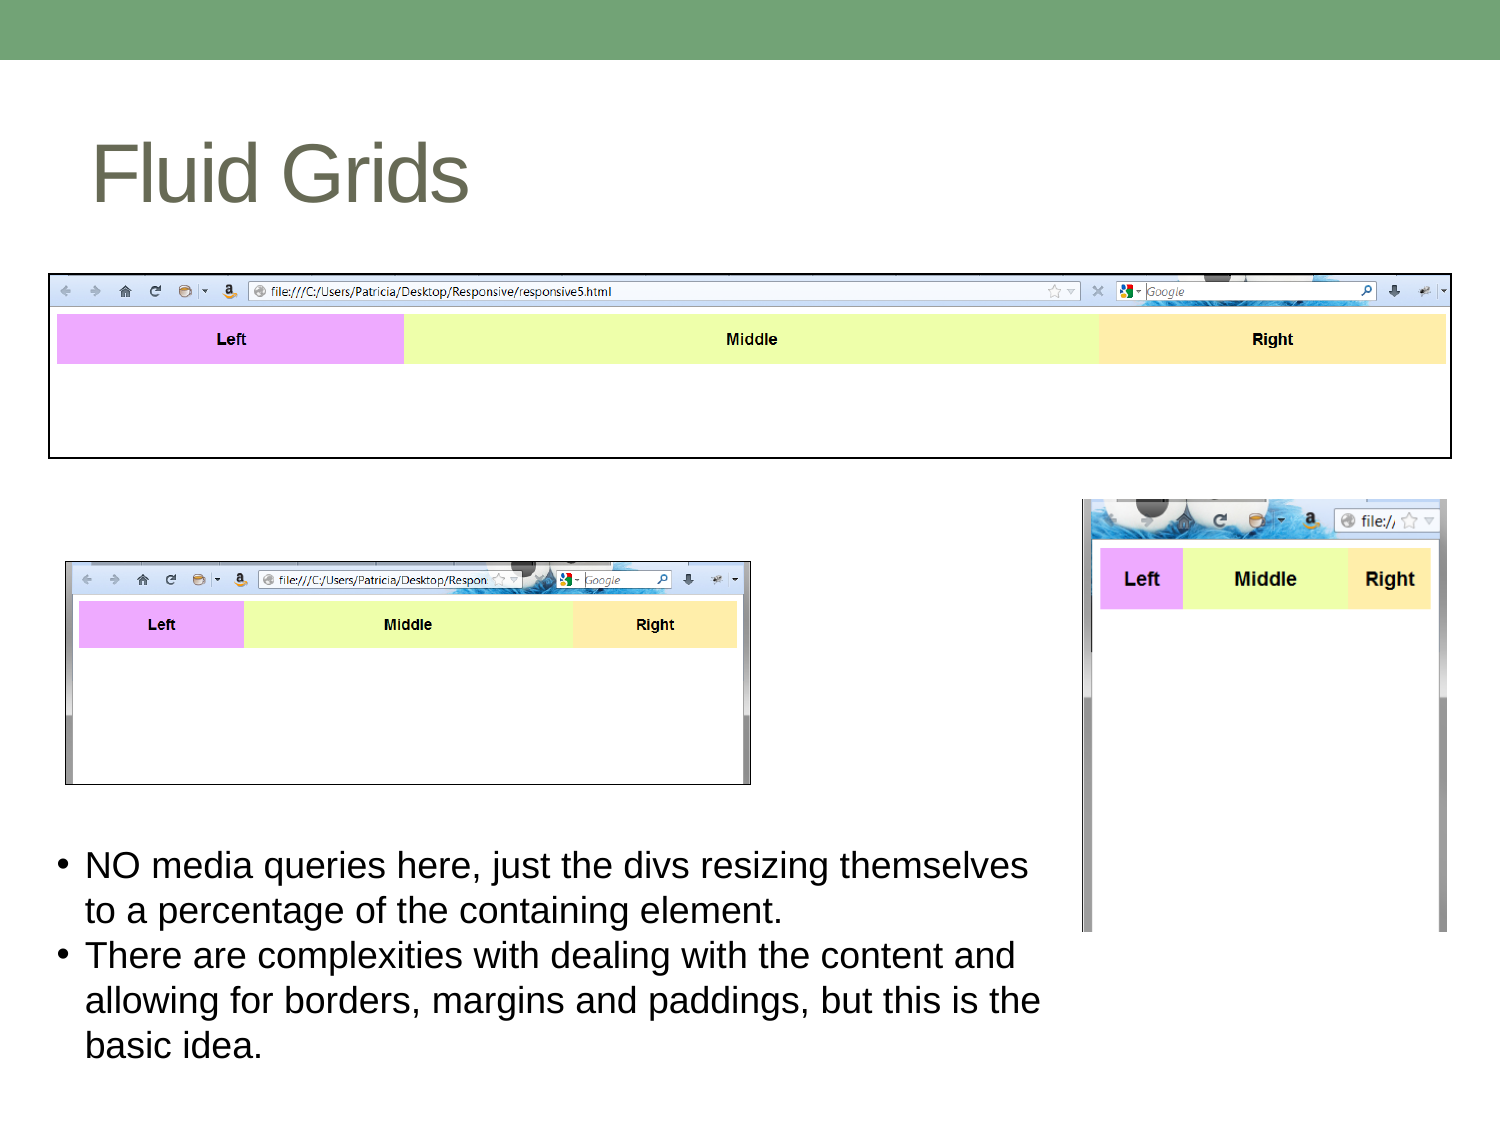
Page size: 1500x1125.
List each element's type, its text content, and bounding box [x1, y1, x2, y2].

picture [1082, 499, 1447, 932]
picture [49, 274, 1451, 458]
text_box NO media queries here, just the divs resizing themselves to a percentage of the containing element. There are complexities with dealing with the content and allowing for borders, margins and paddings, but this is the basic idea. [41, 833, 1076, 1119]
title Fluid Grids [75, 87, 1425, 250]
picture [66, 562, 751, 784]
